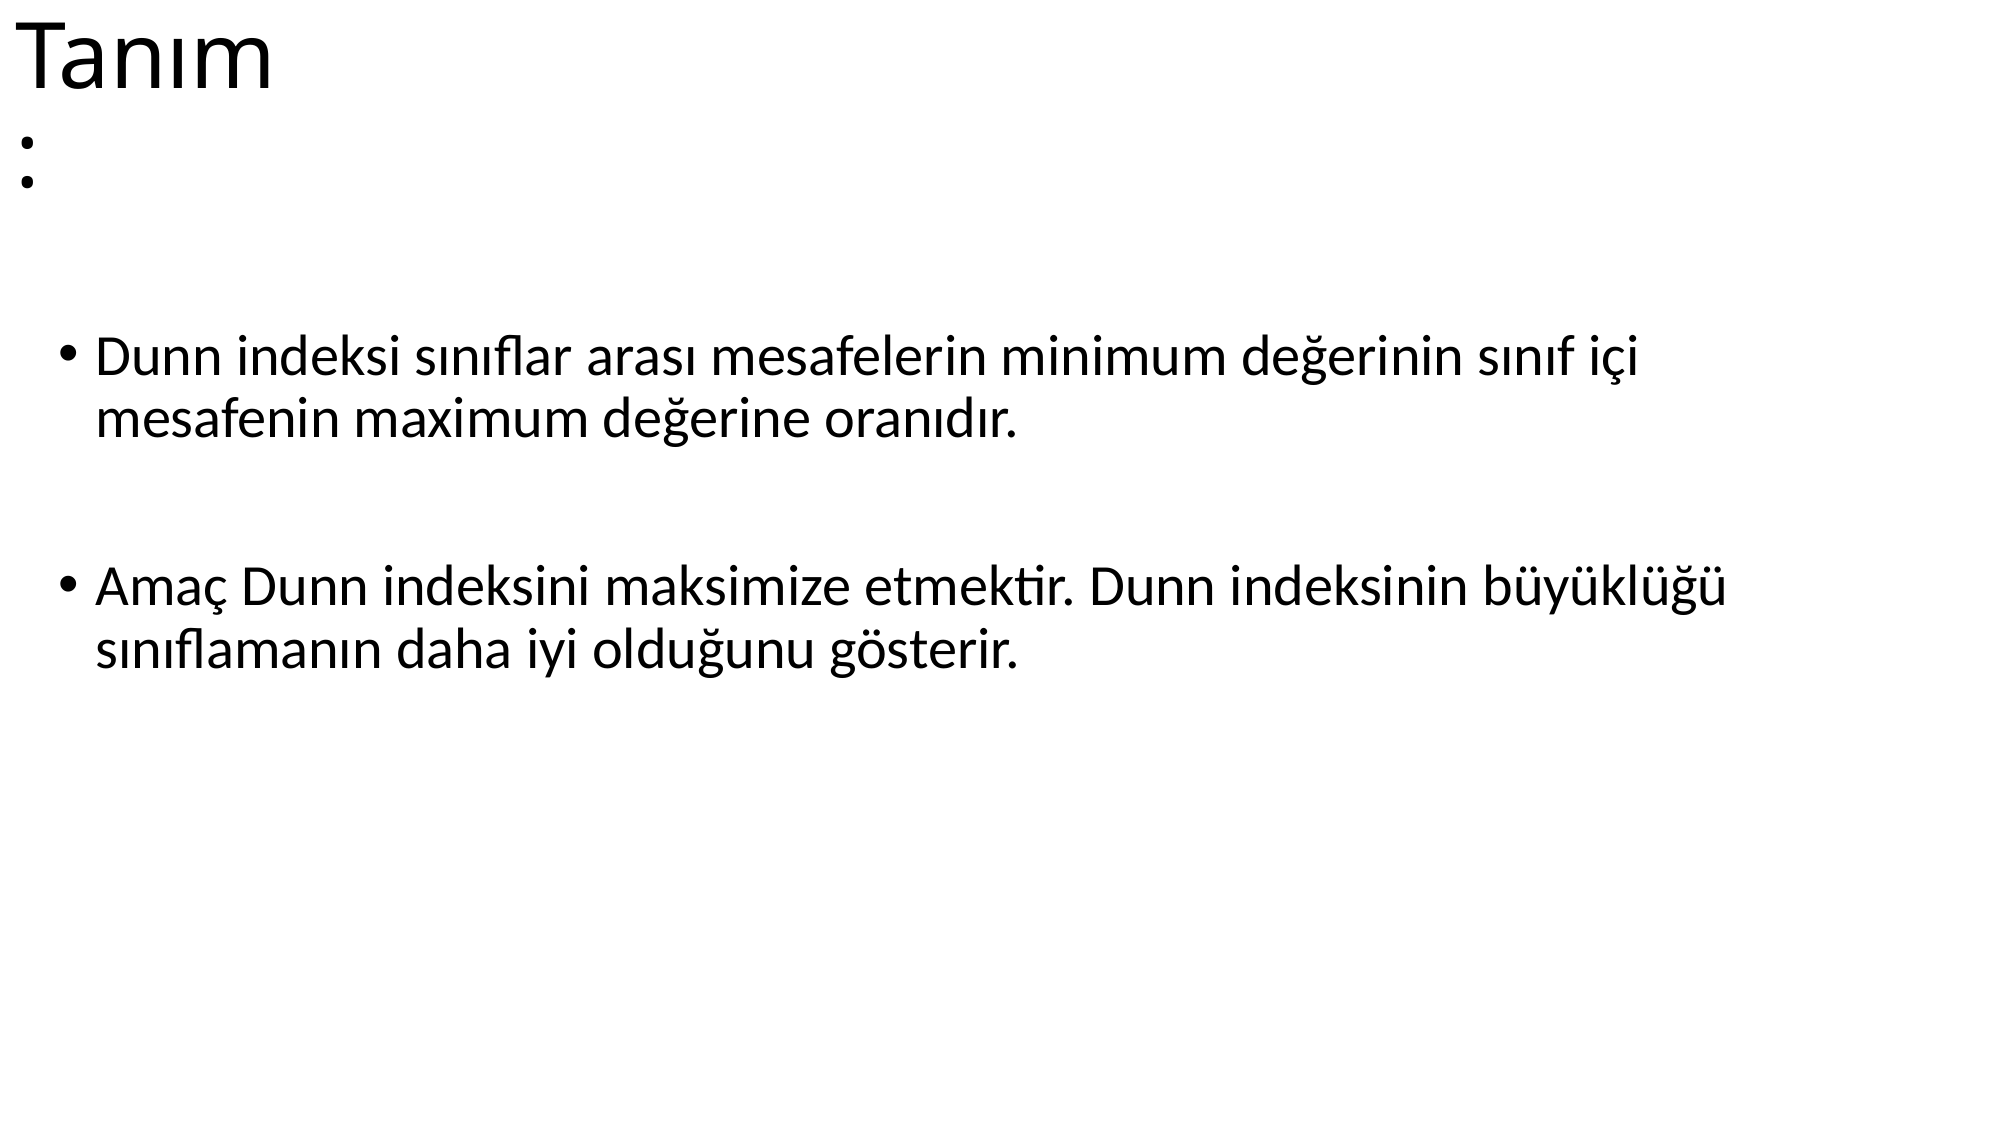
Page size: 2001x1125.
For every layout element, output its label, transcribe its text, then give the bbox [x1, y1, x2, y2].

list Dunn indeksi sınıflar arası mesafelerin minimum değerinin sınıf içi mesafenin maximum değerine oranıdır. Amaç Dunn indeksini maksimize etmektir. Dunn indeksinin büyüklüğü sınıflamanın daha iyi olduğunu gösterir. [43, 317, 1863, 807]
title Tanım: [0, 0, 308, 218]
